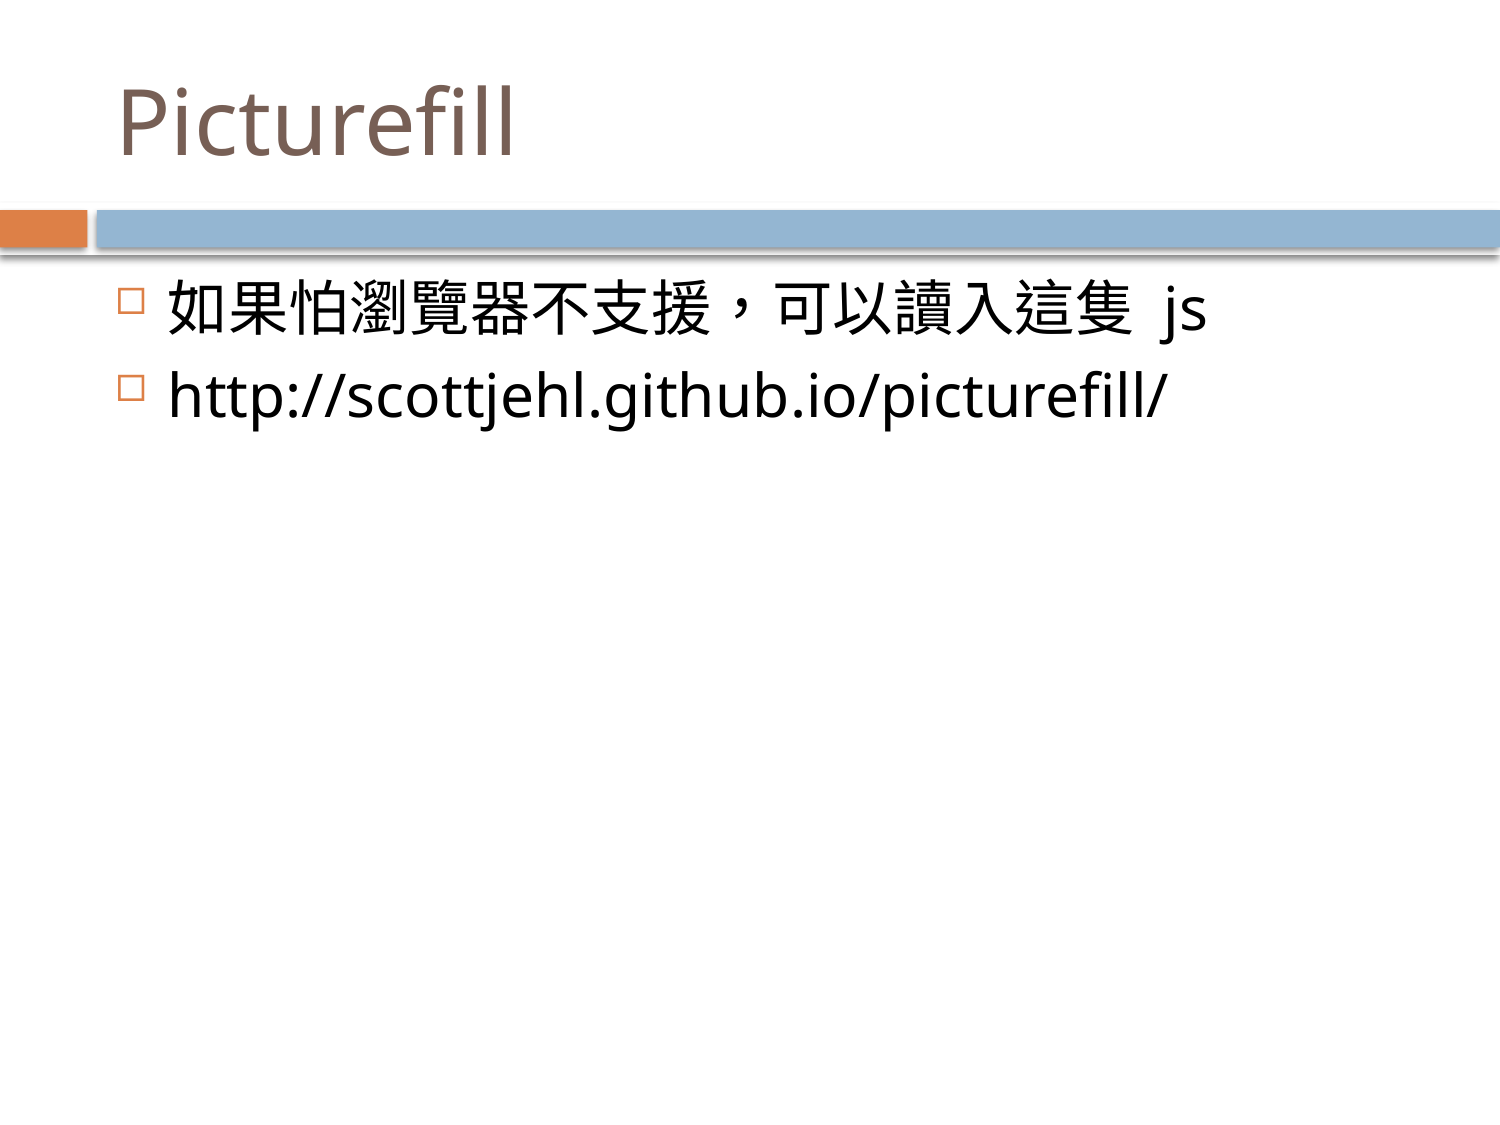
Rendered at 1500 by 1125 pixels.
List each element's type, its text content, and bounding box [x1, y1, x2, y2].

list 如果怕瀏覽器不支援，可以讀入這隻 js http://scottjehl.github.io/picturefill/ [100, 262, 1438, 1000]
title Picturefill [100, 37, 1438, 200]
